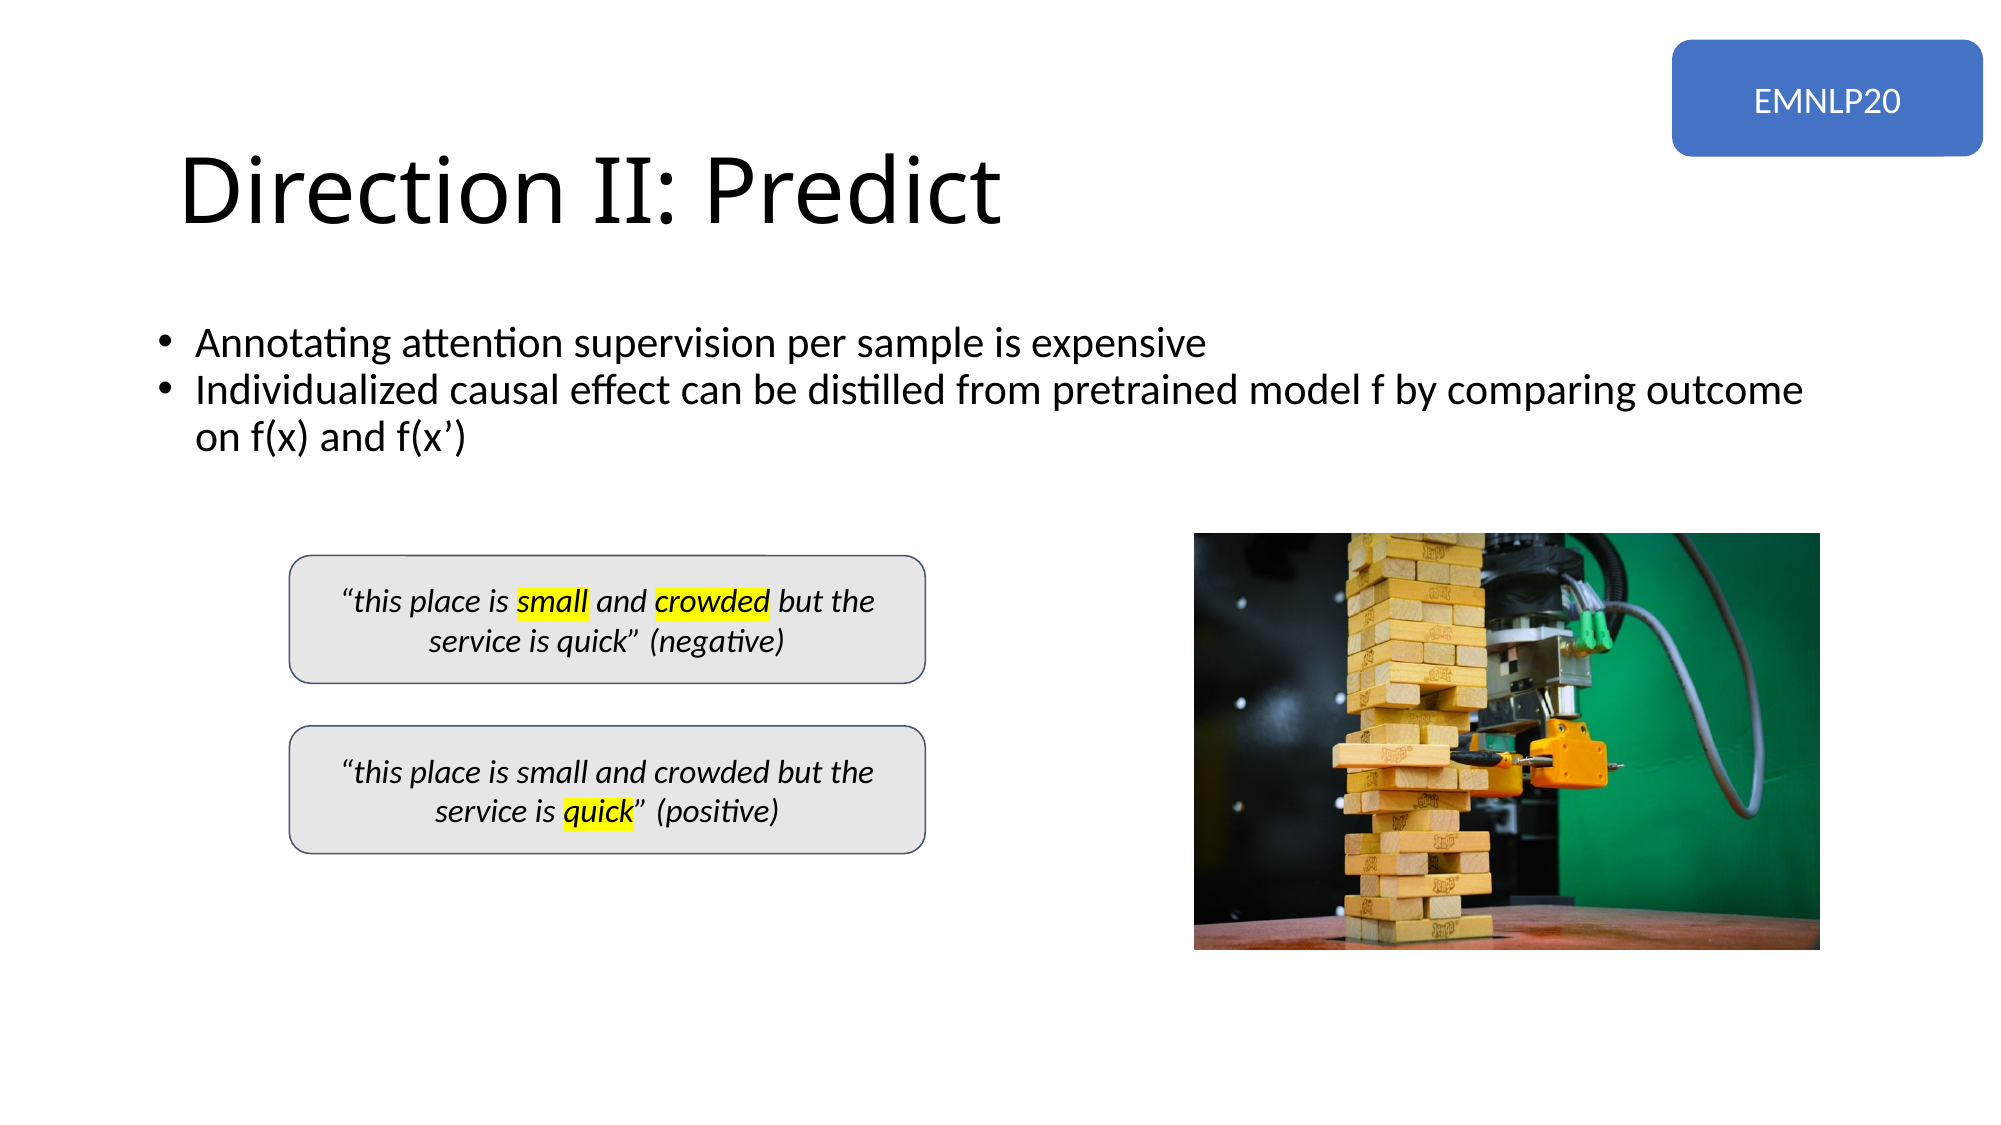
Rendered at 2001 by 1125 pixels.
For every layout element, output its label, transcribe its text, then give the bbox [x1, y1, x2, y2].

text_box EMNLP20 [1671, 38, 1985, 158]
text_box Direction II: Predict [162, 84, 1888, 303]
list Annotating attention supervision per sample is expensive Individualized causal effect can be distilled from pretrained model f by comparing outcome on f(x) and f(x’) [137, 299, 1863, 1014]
text_box “this place is small and crowded but the service is quick” (negative) [289, 555, 926, 684]
text_box “this place is small and crowded but the service is quick” (positive) [289, 725, 926, 854]
picture [1194, 533, 1820, 950]
